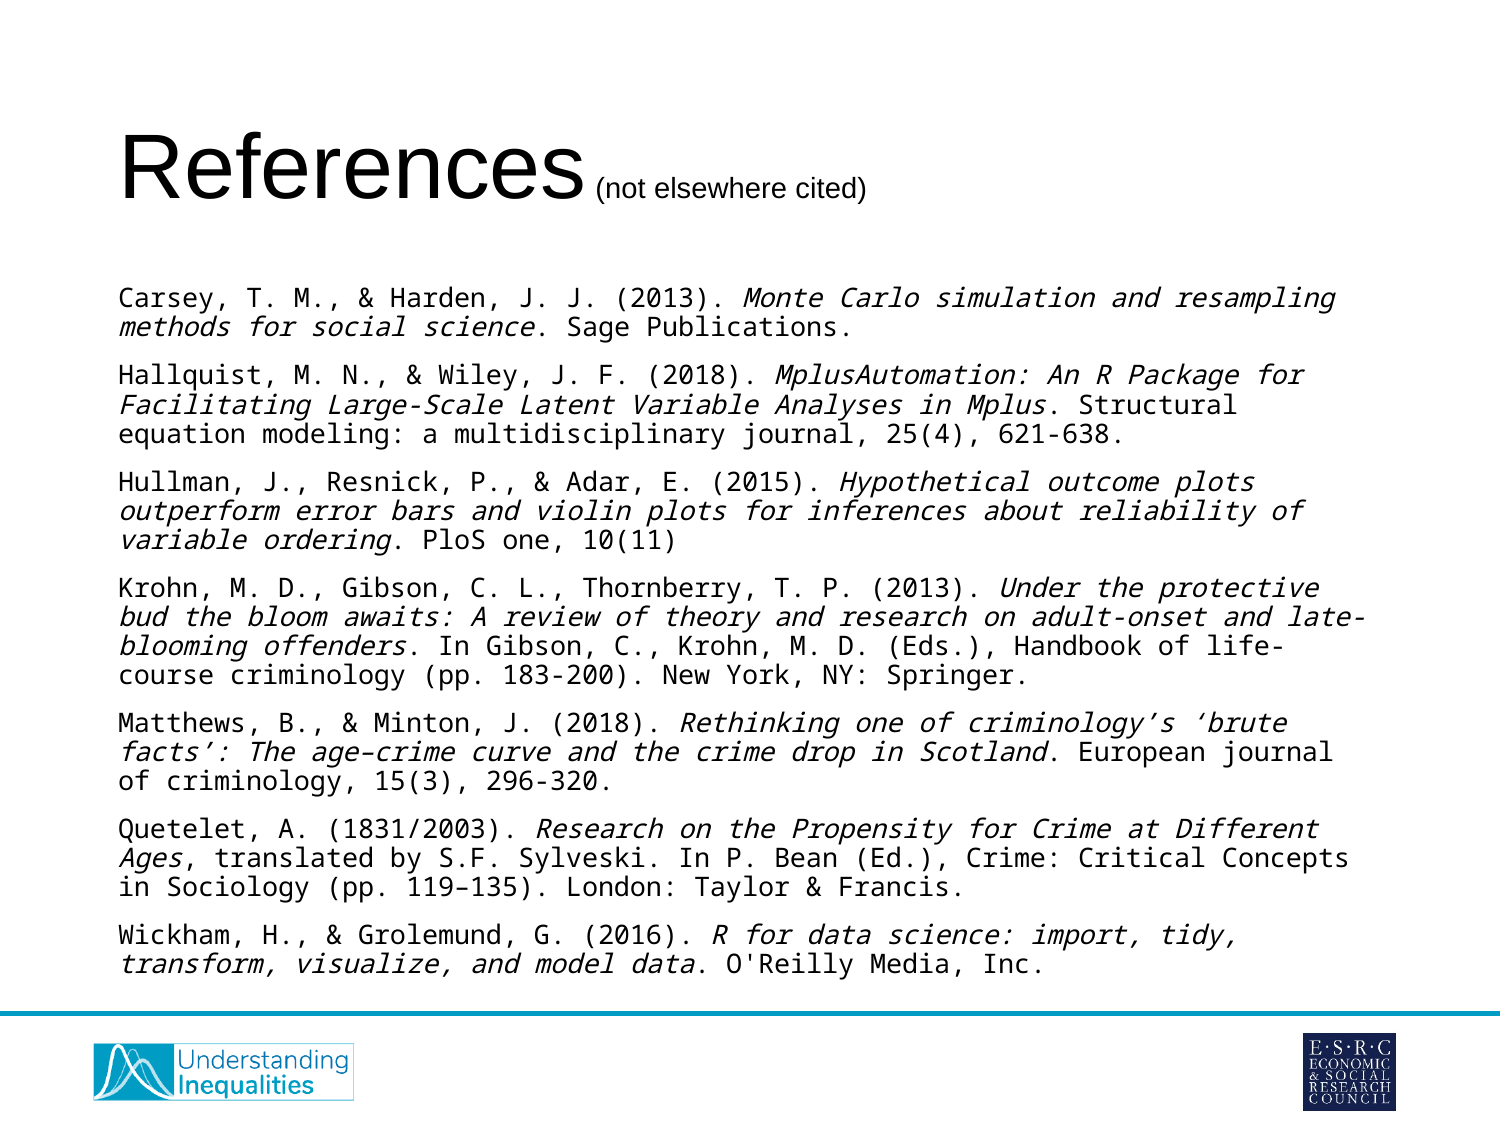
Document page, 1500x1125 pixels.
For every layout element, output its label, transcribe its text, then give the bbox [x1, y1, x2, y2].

picture [93, 1043, 354, 1110]
picture [1301, 1031, 1397, 1112]
list Carsey, T. M., & Harden, J. J. (2013). Monte Carlo simulation and resampling methods for social science. Sage Publications. Hallquist, M. N., & Wiley, J. F. (2018). MplusAutomation: An R Package for Facilitating Large-Scale Latent Variable Analyses in Mplus. Structural equation modeling: a multidisciplinary journal, 25(4), 621-638. Hullman, J., Resnick, P., & Adar, E. (2015). Hypothetical outcome plots outperform error bars and violin plots for inferences about reliability of variable ordering. PloS one, 10(11) Krohn, M. D., Gibson, C. L., Thornberry, T. P. (2013). Under the protective bud the bloom awaits: A review of theory and research on adult-onset and late-blooming offenders. In Gibson, C., Krohn, M. D. (Eds.), Handbook of life-course criminology (pp. 183-200). New York, NY: Springer. Matthews, B., & Minton, J. (2018). Rethinking one of criminology’s ‘brute facts’: The age–crime curve and the crime drop in Scotland. European journal of criminology, 15(3), 296-320. Quetelet, A. (1831/2003). Research on the Propensity for Crime at Different Ages, translated by S.F. Sylveski. In P. Bean (Ed.), Crime: Critical Concepts in Sociology (pp. 119–135). London: Taylor & Francis. Wickham, H., & Grolemund, G. (2016). R for data science: import, tidy, transform, visualize, and model data. O'Reilly Media, Inc. [103, 277, 1397, 992]
title References (not elsewhere cited) [103, 59, 1397, 277]
